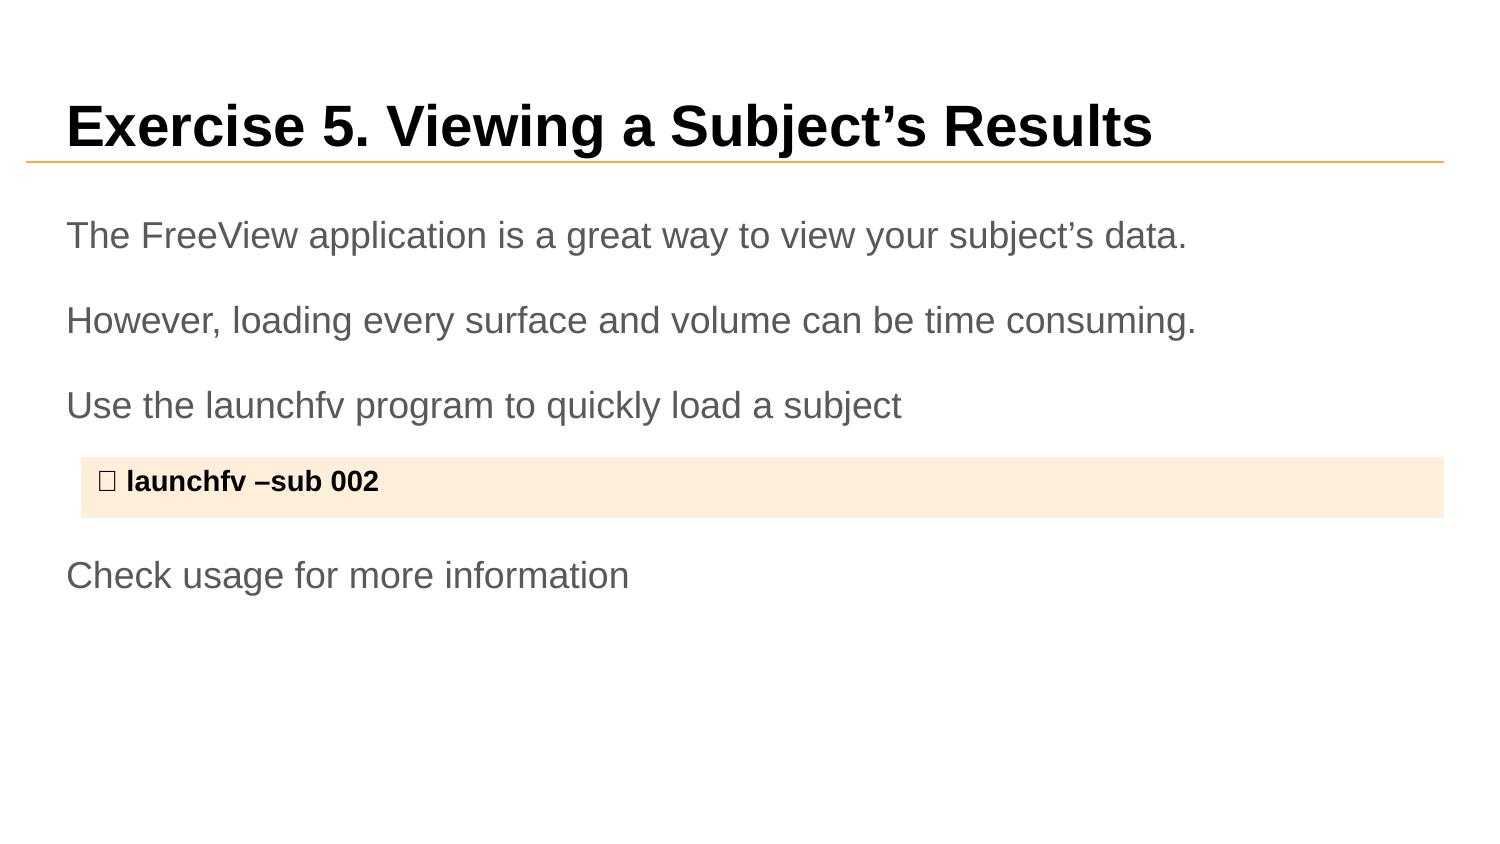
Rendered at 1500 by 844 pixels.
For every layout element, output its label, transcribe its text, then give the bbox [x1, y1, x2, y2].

table_header 👾 launchfv –sub 002 [81, 457, 1444, 518]
list The FreeView application is a great way to view your subject’s data. However, loading every surface and volume can be time consuming. Use the launchfv program to quickly load a subject Check usage for more information [51, 189, 1449, 750]
title Exercise 5. Viewing a Subject’s Results [51, 72, 1449, 167]
